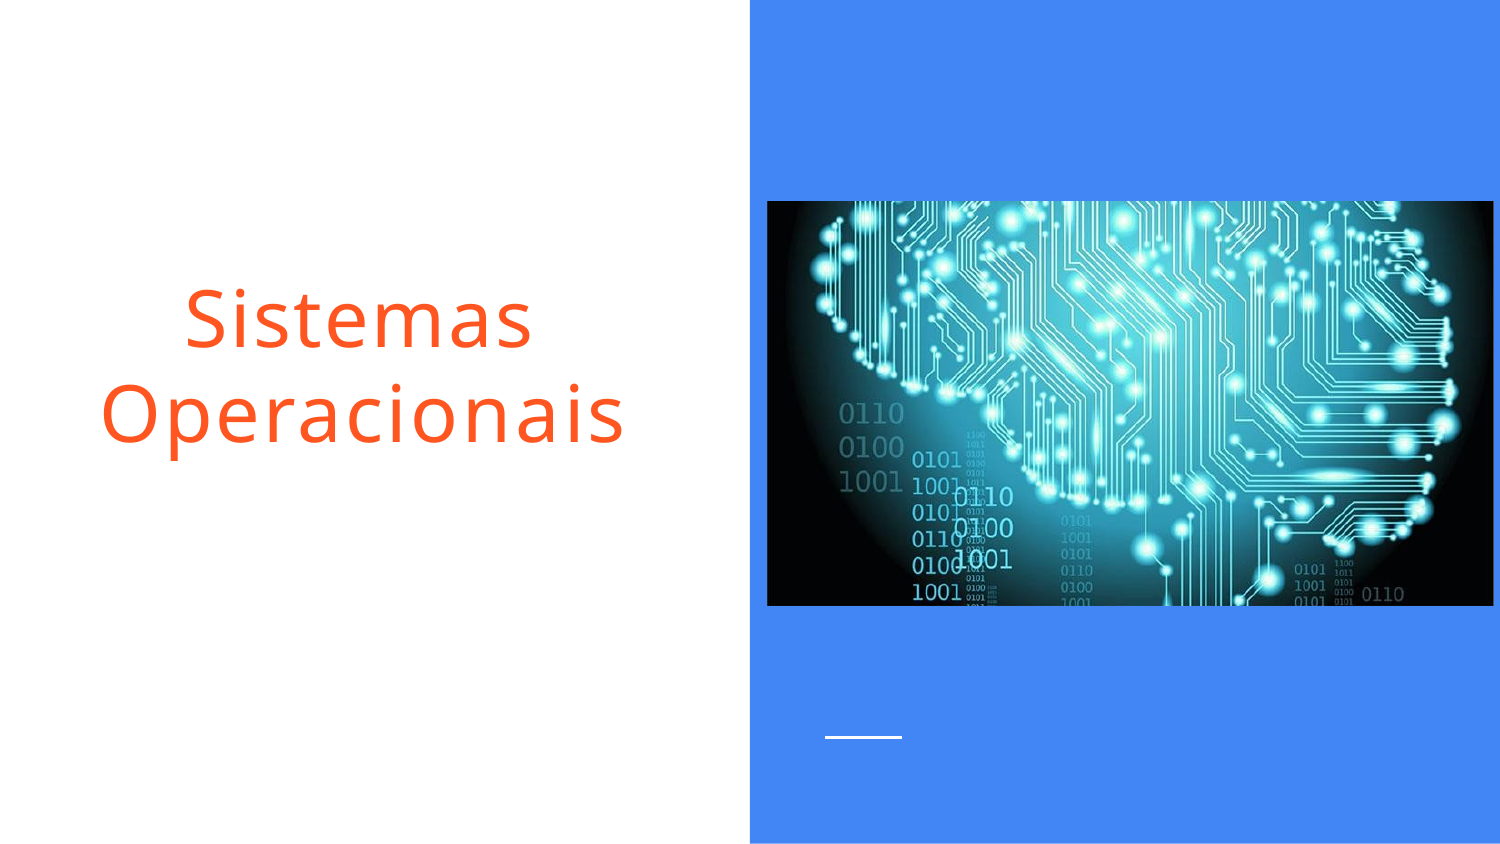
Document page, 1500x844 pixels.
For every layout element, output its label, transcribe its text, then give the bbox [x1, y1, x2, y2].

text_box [749, 0, 1500, 844]
title Sistemas Operacionais [97, 266, 653, 459]
